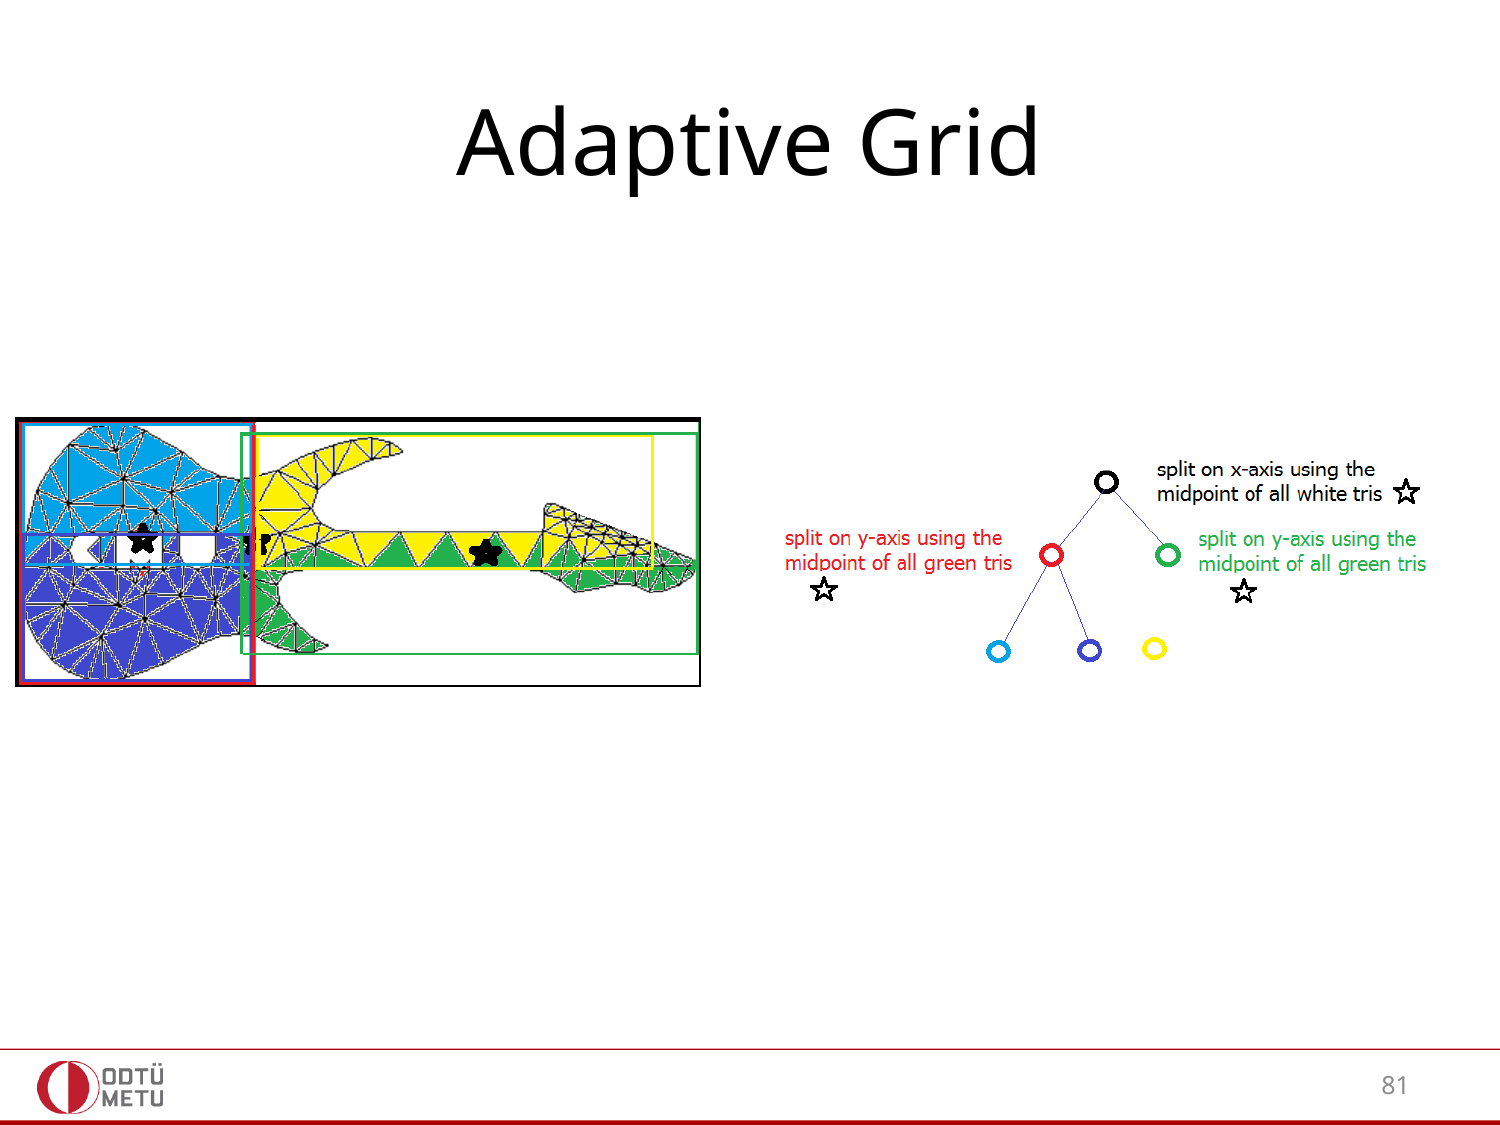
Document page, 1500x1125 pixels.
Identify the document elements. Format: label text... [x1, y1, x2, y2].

picture [0, 410, 1500, 715]
title Adaptive Grid [75, 45, 1425, 233]
picture [37, 1061, 163, 1114]
slide_number 81 [1074, 1056, 1425, 1117]
